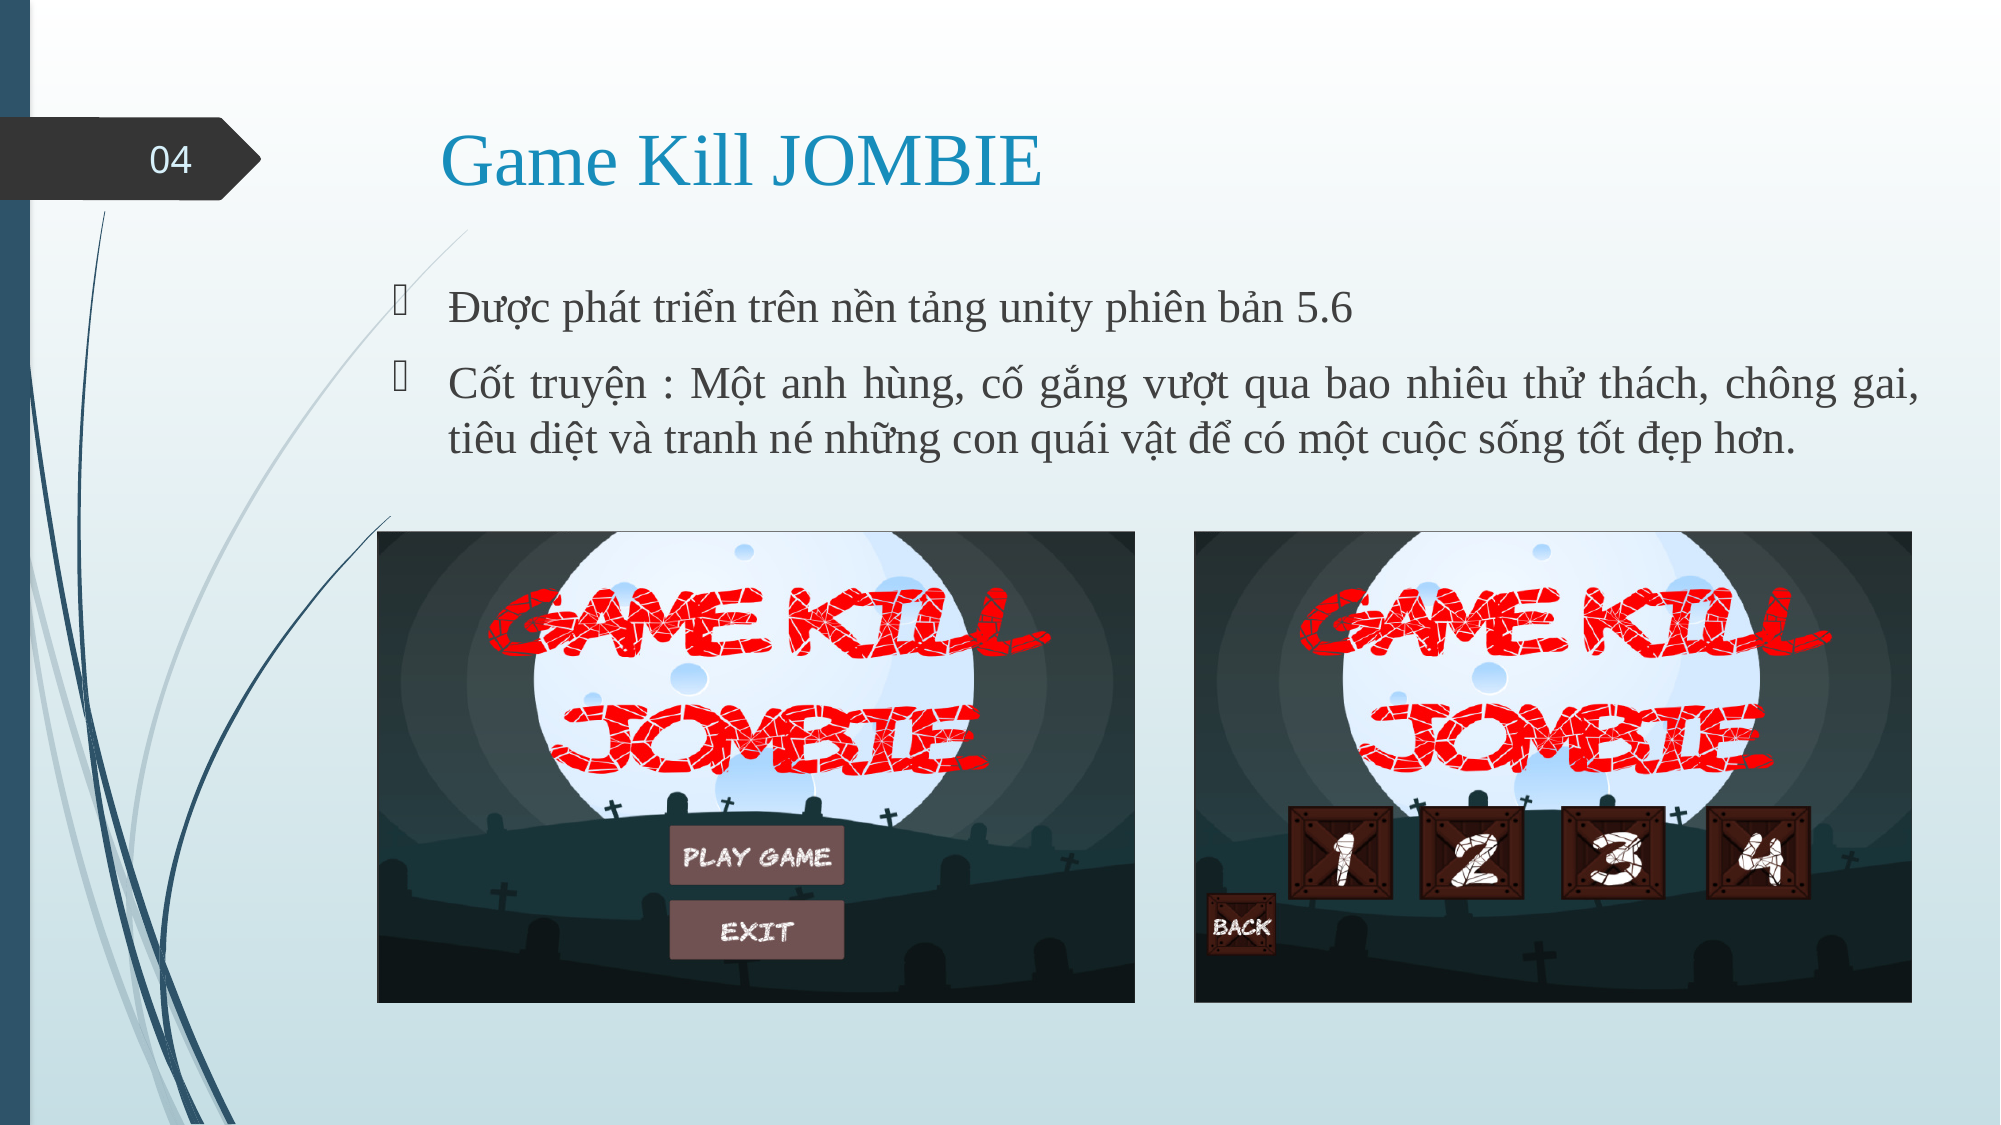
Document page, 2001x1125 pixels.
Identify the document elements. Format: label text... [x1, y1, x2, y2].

text_box 04 [134, 128, 215, 189]
picture [1194, 531, 1912, 1004]
picture [377, 531, 1136, 1004]
title Game Kill JOMBIE [425, 102, 1888, 249]
list Được phát triển trên nền tảng unity phiên bản 5.6 Cốt truyện : Một anh hùng, cố gắng vượt qua bao nhiêu thử thách, chông gai, tiêu diệt và tranh né những con quái vật để có một cuộc sống tốt đẹp hơn. [377, 269, 1936, 1048]
